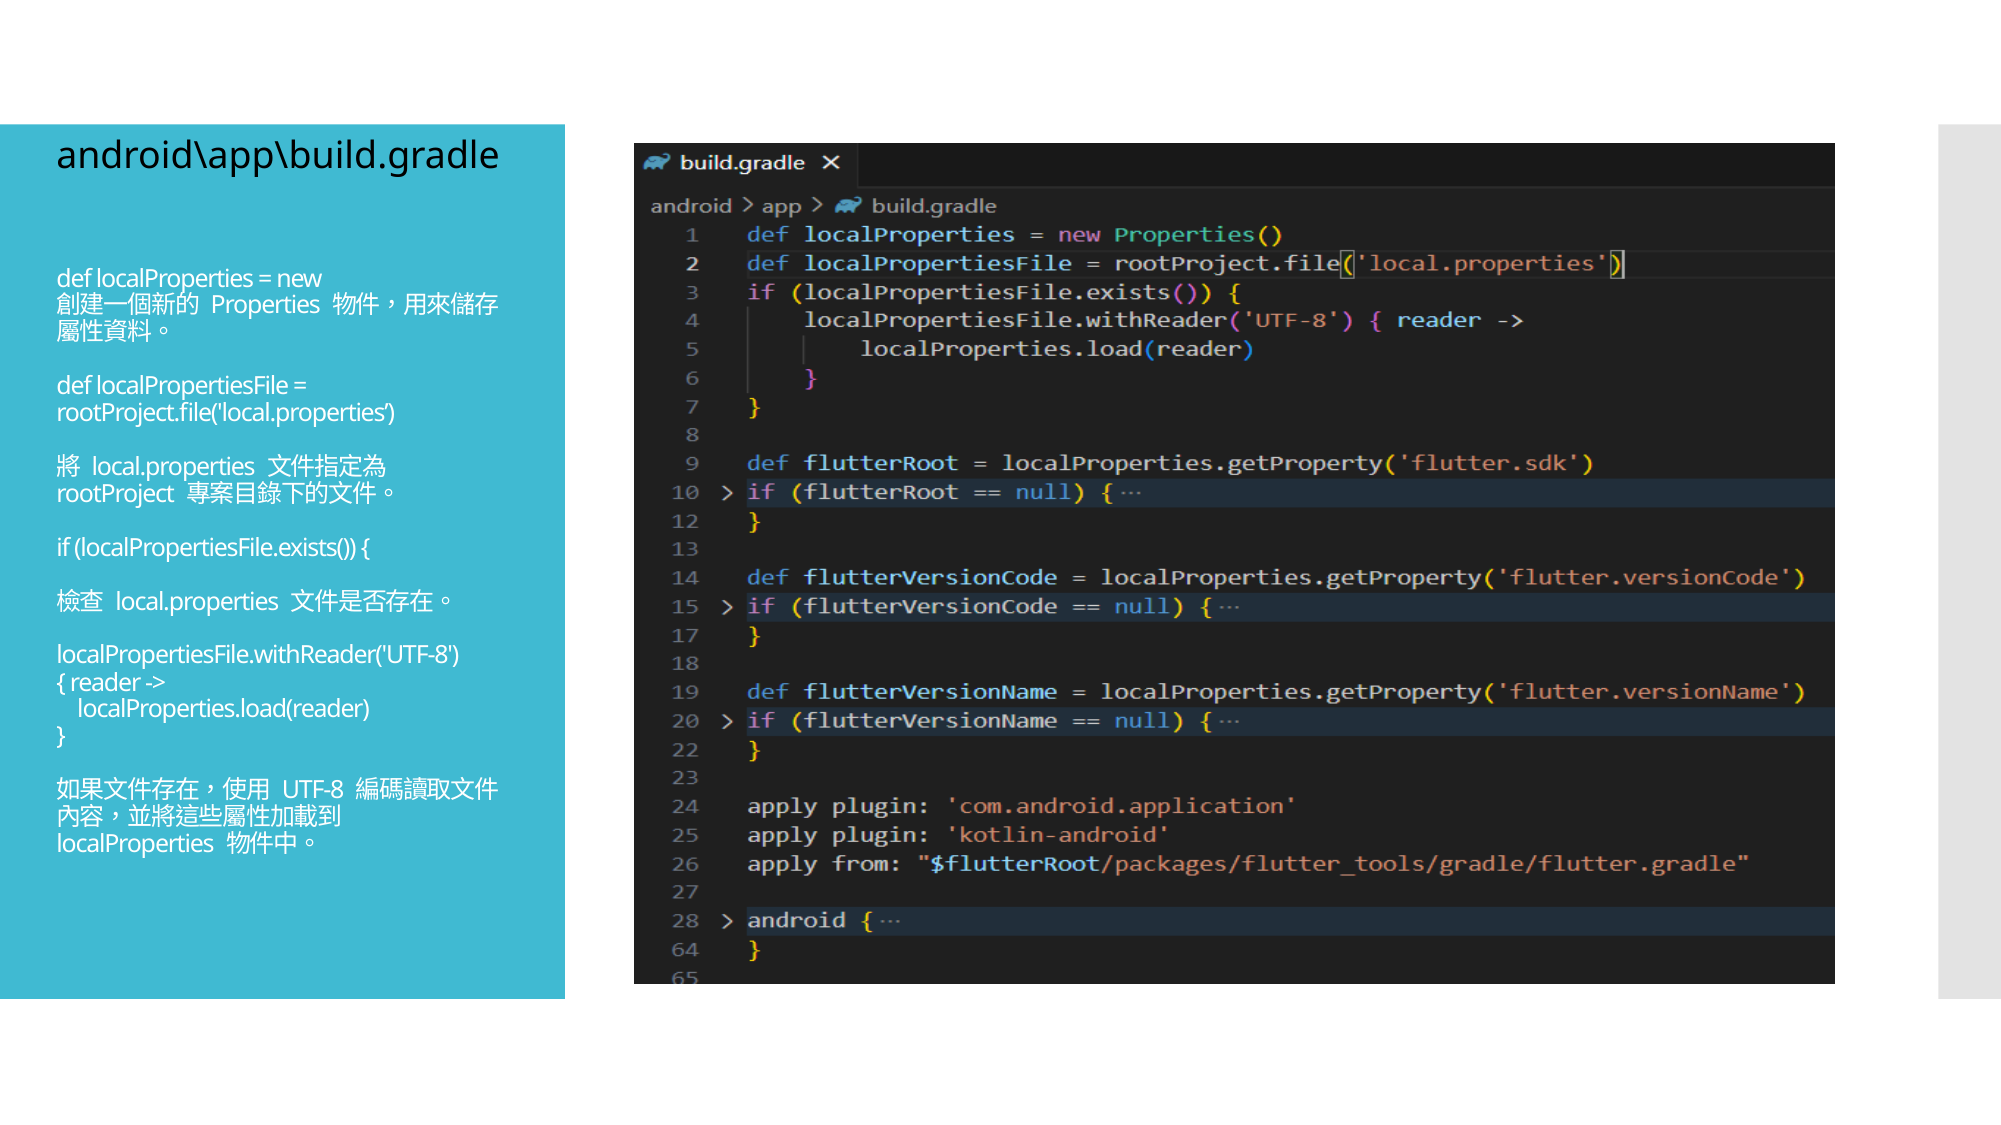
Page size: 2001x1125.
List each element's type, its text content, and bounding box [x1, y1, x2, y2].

picture [634, 142, 1835, 984]
text_box android\app\build.gradle [41, 123, 546, 184]
title def localProperties = new 創建一個新的 Properties 物件，用來儲存屬性資料。 def localPropertiesFile = rootProject.file('local.properties’) 將 local.properties 文件指定為 rootProject 專案目錄下的文件。 if (localPropertiesFile.exists()) { 檢查 local.properties 文件是否存在。 localPropertiesFile.withReader('UTF-8') { reader -> localProperties.load(reader) } 如果文件存在，使用 UTF-8 編碼讀取文件內容，並將這些屬性加載到 localProperties 物件中。 [41, 184, 525, 940]
